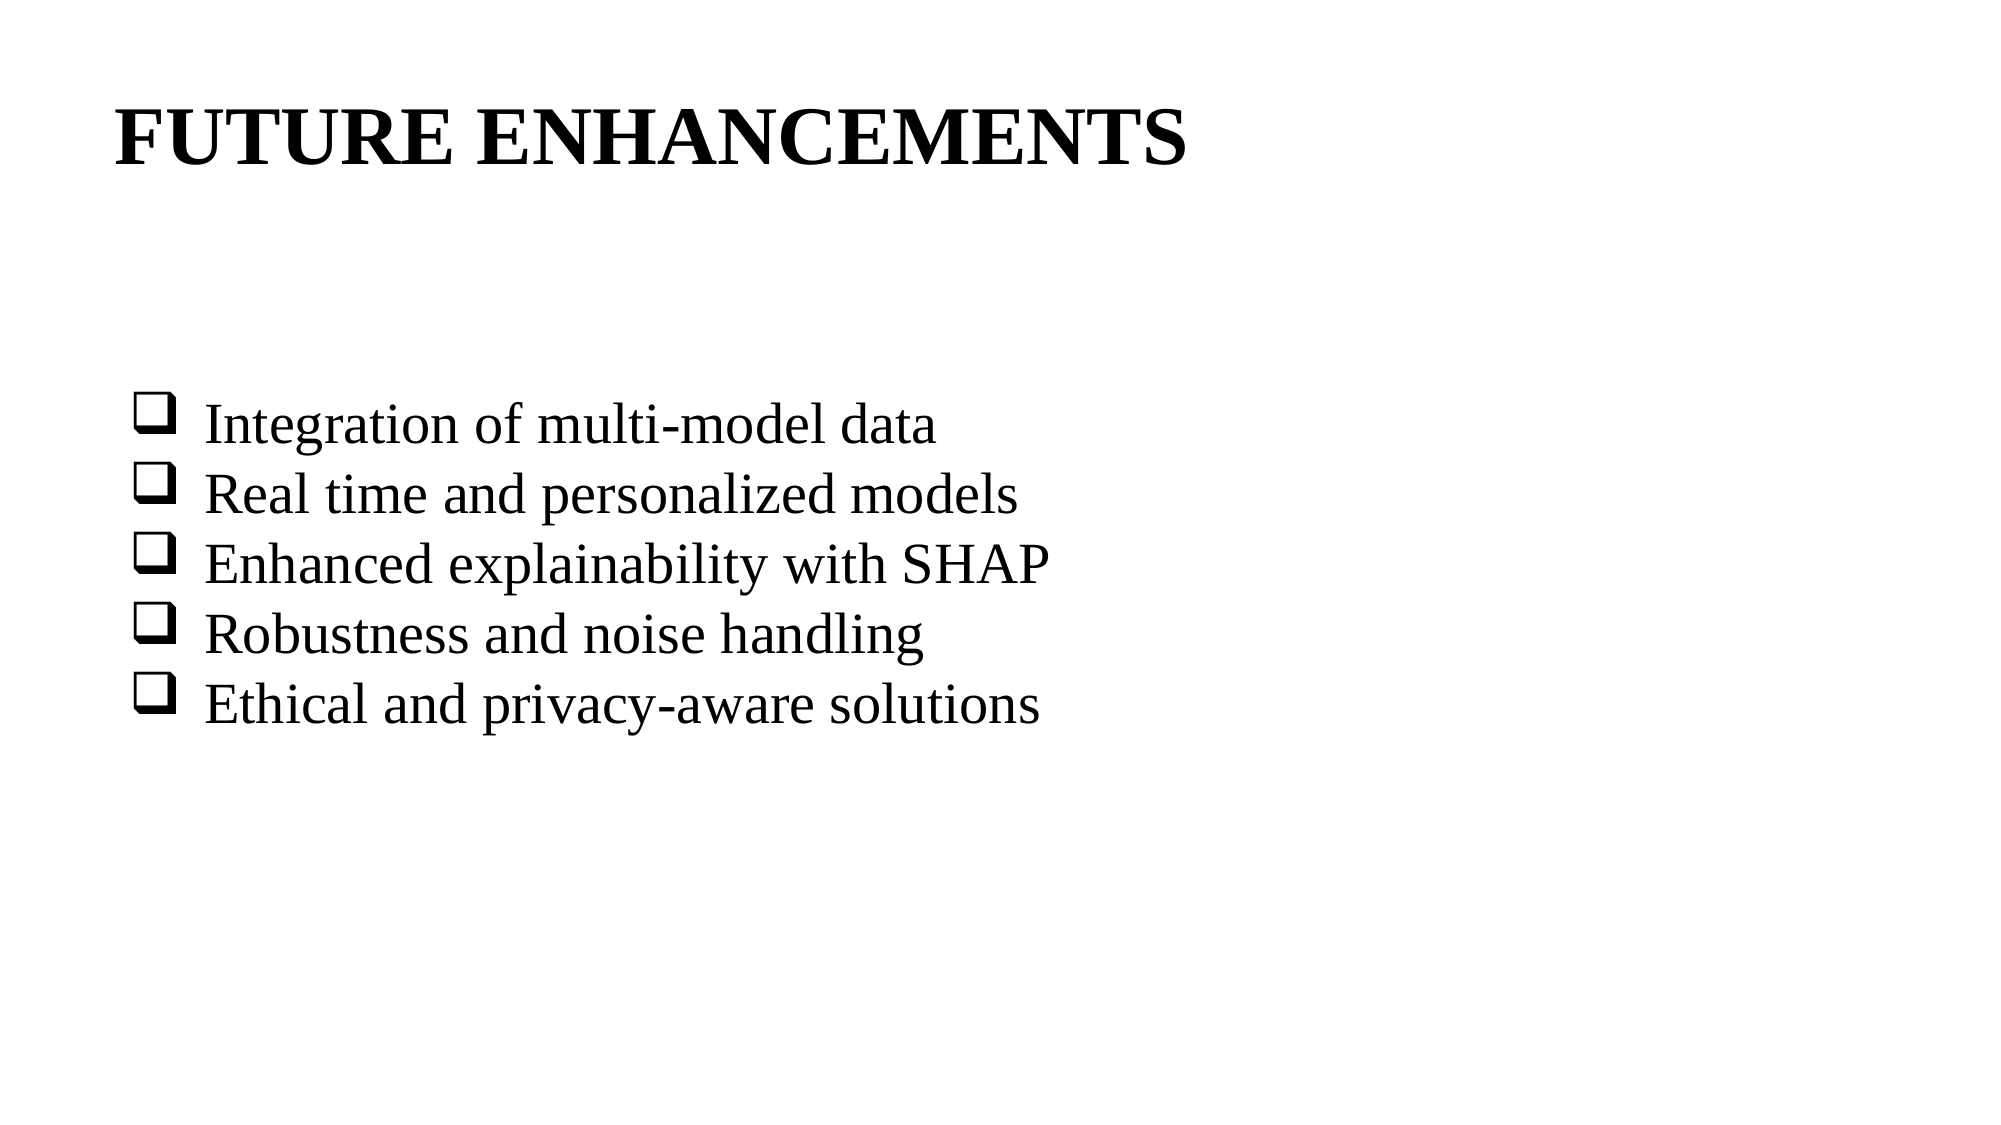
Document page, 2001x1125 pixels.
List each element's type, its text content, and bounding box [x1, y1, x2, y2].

text_box FUTURE ENHANCEMENTS [99, 73, 1261, 189]
text_box Integration of multi-model data Real time and personalized models Enhanced explainability with SHAP Robustness and noise handling Ethical and privacy-aware solutions [114, 378, 1886, 743]
